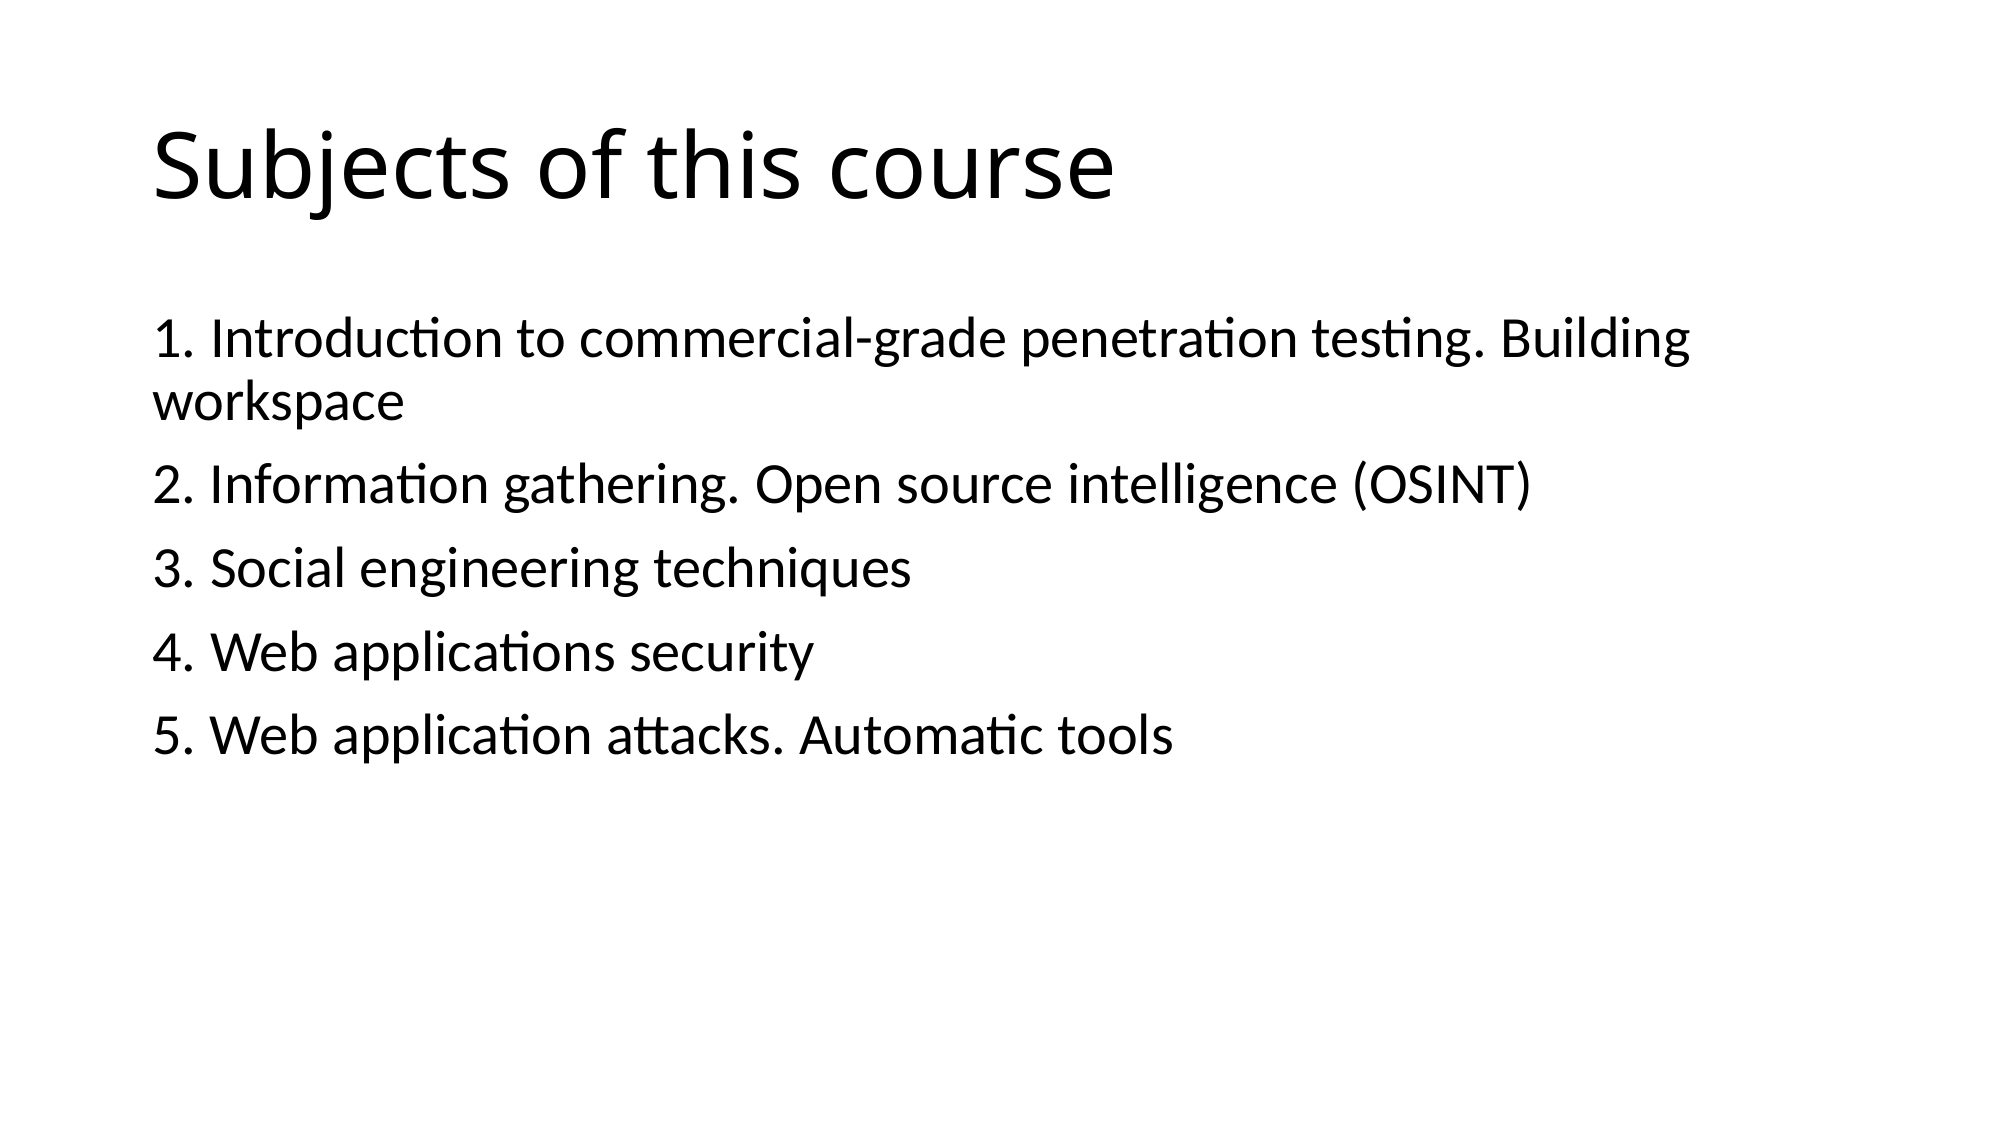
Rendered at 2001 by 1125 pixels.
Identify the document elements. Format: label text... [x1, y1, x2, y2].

list 1. Introduction to commercial-grade penetration testing. Building workspace 2. Information gathering. Open source intelligence (OSINT) 3. Social engineering techniques 4. Web applications security 5. Web application attacks. Automatic tools [137, 299, 1863, 1014]
title Subjects of this course [137, 59, 1863, 278]
